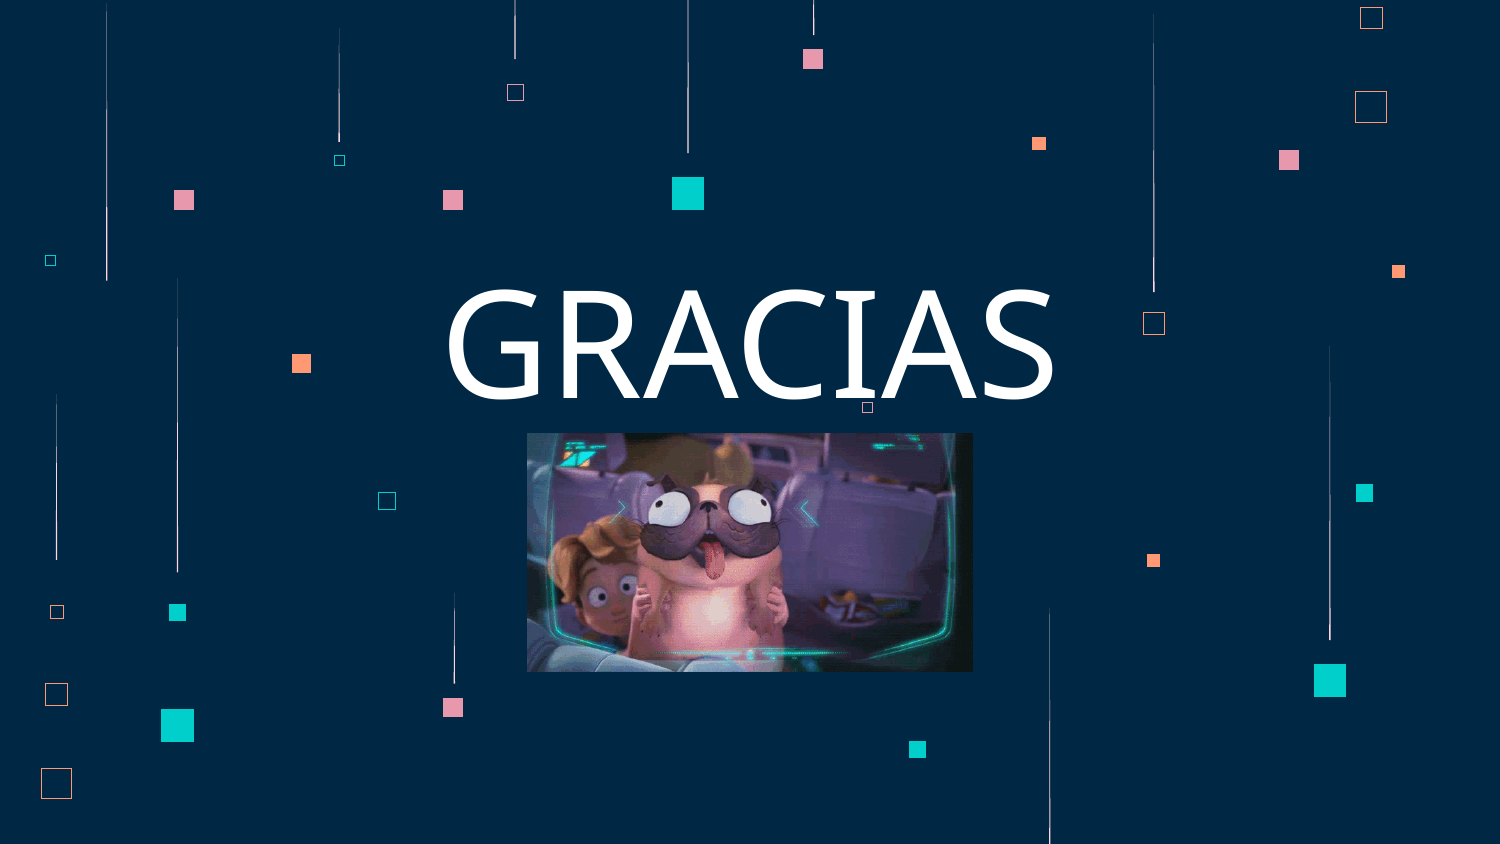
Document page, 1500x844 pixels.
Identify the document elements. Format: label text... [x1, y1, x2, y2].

title GRACIAS [334, 162, 1166, 516]
picture [527, 433, 973, 673]
